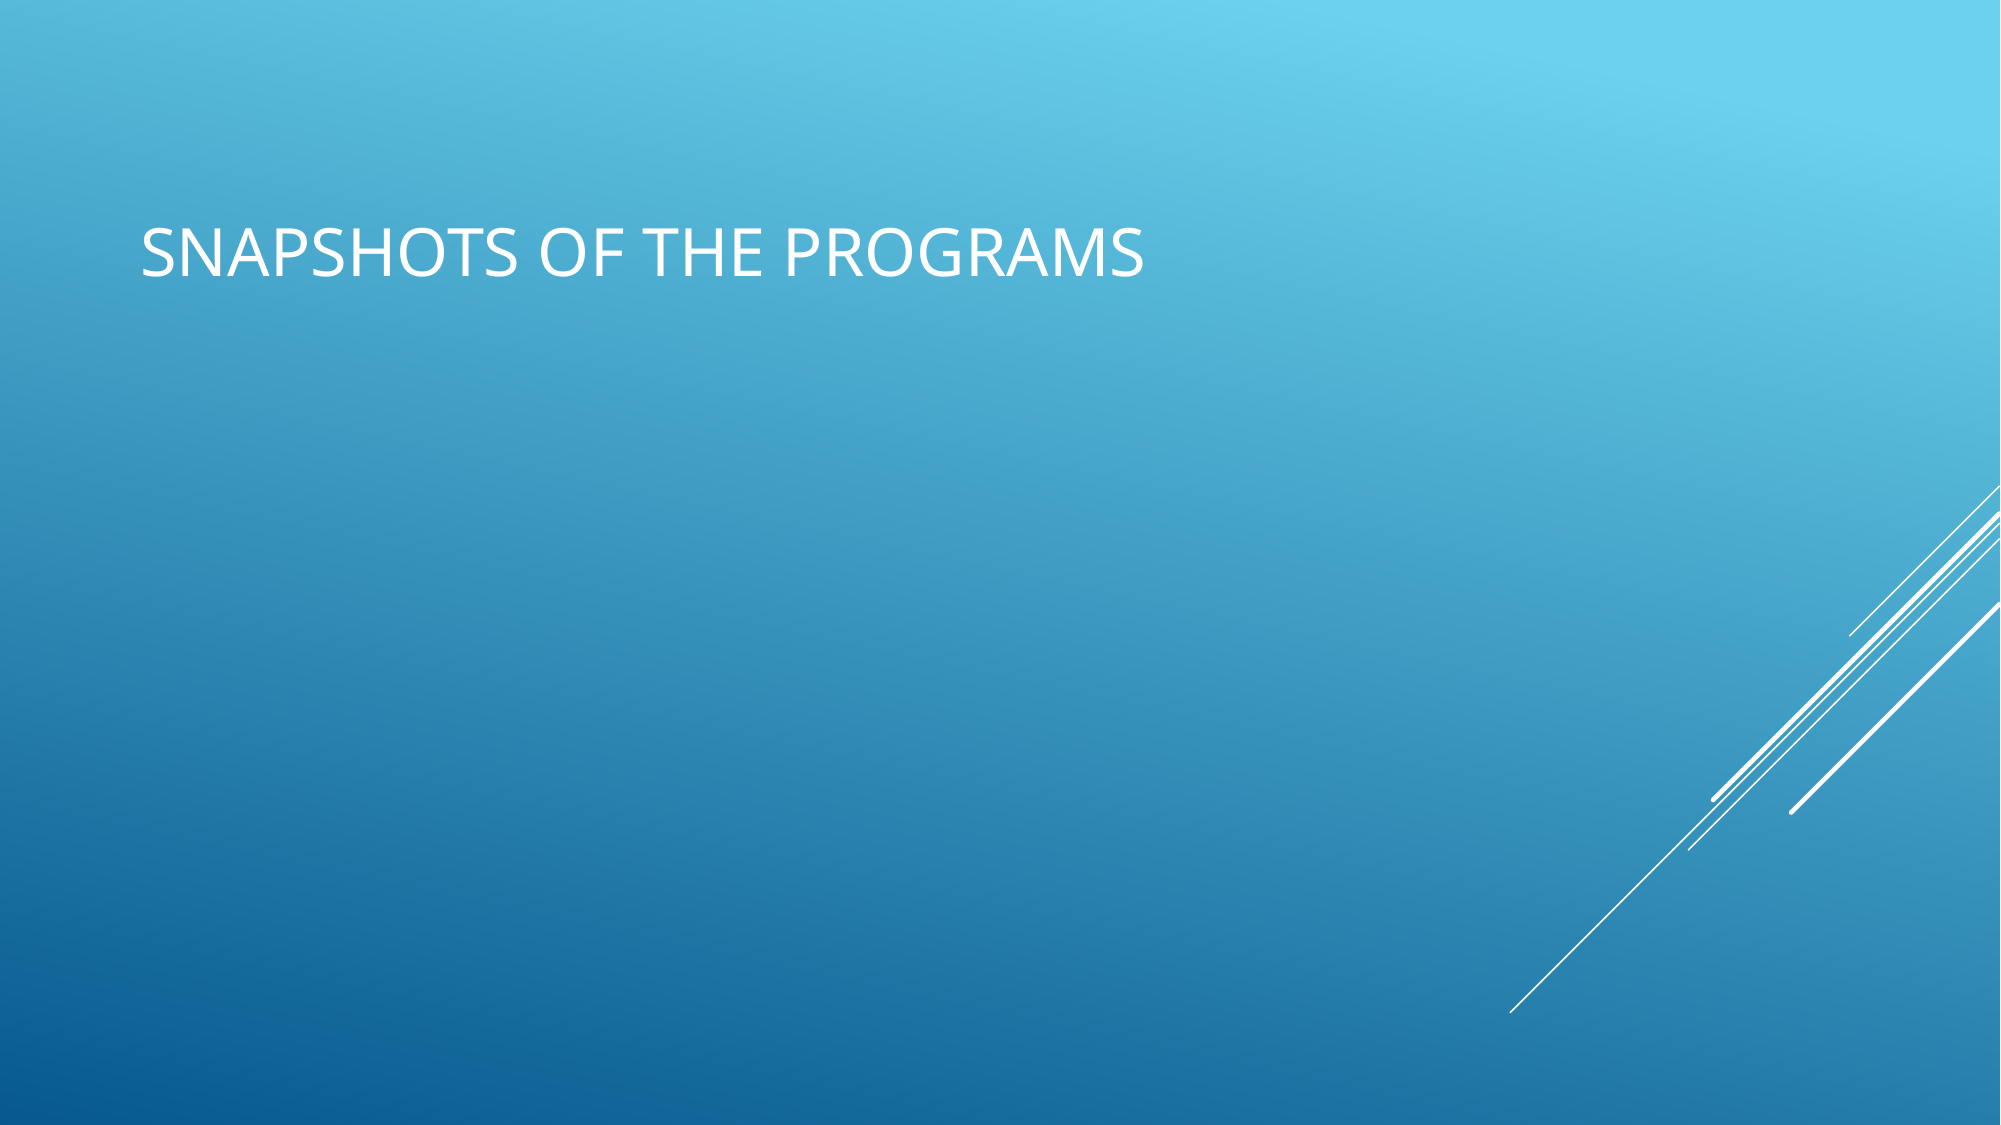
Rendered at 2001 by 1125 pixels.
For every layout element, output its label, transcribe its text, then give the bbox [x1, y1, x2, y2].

title Snapshots of the Programs [125, 125, 1273, 375]
